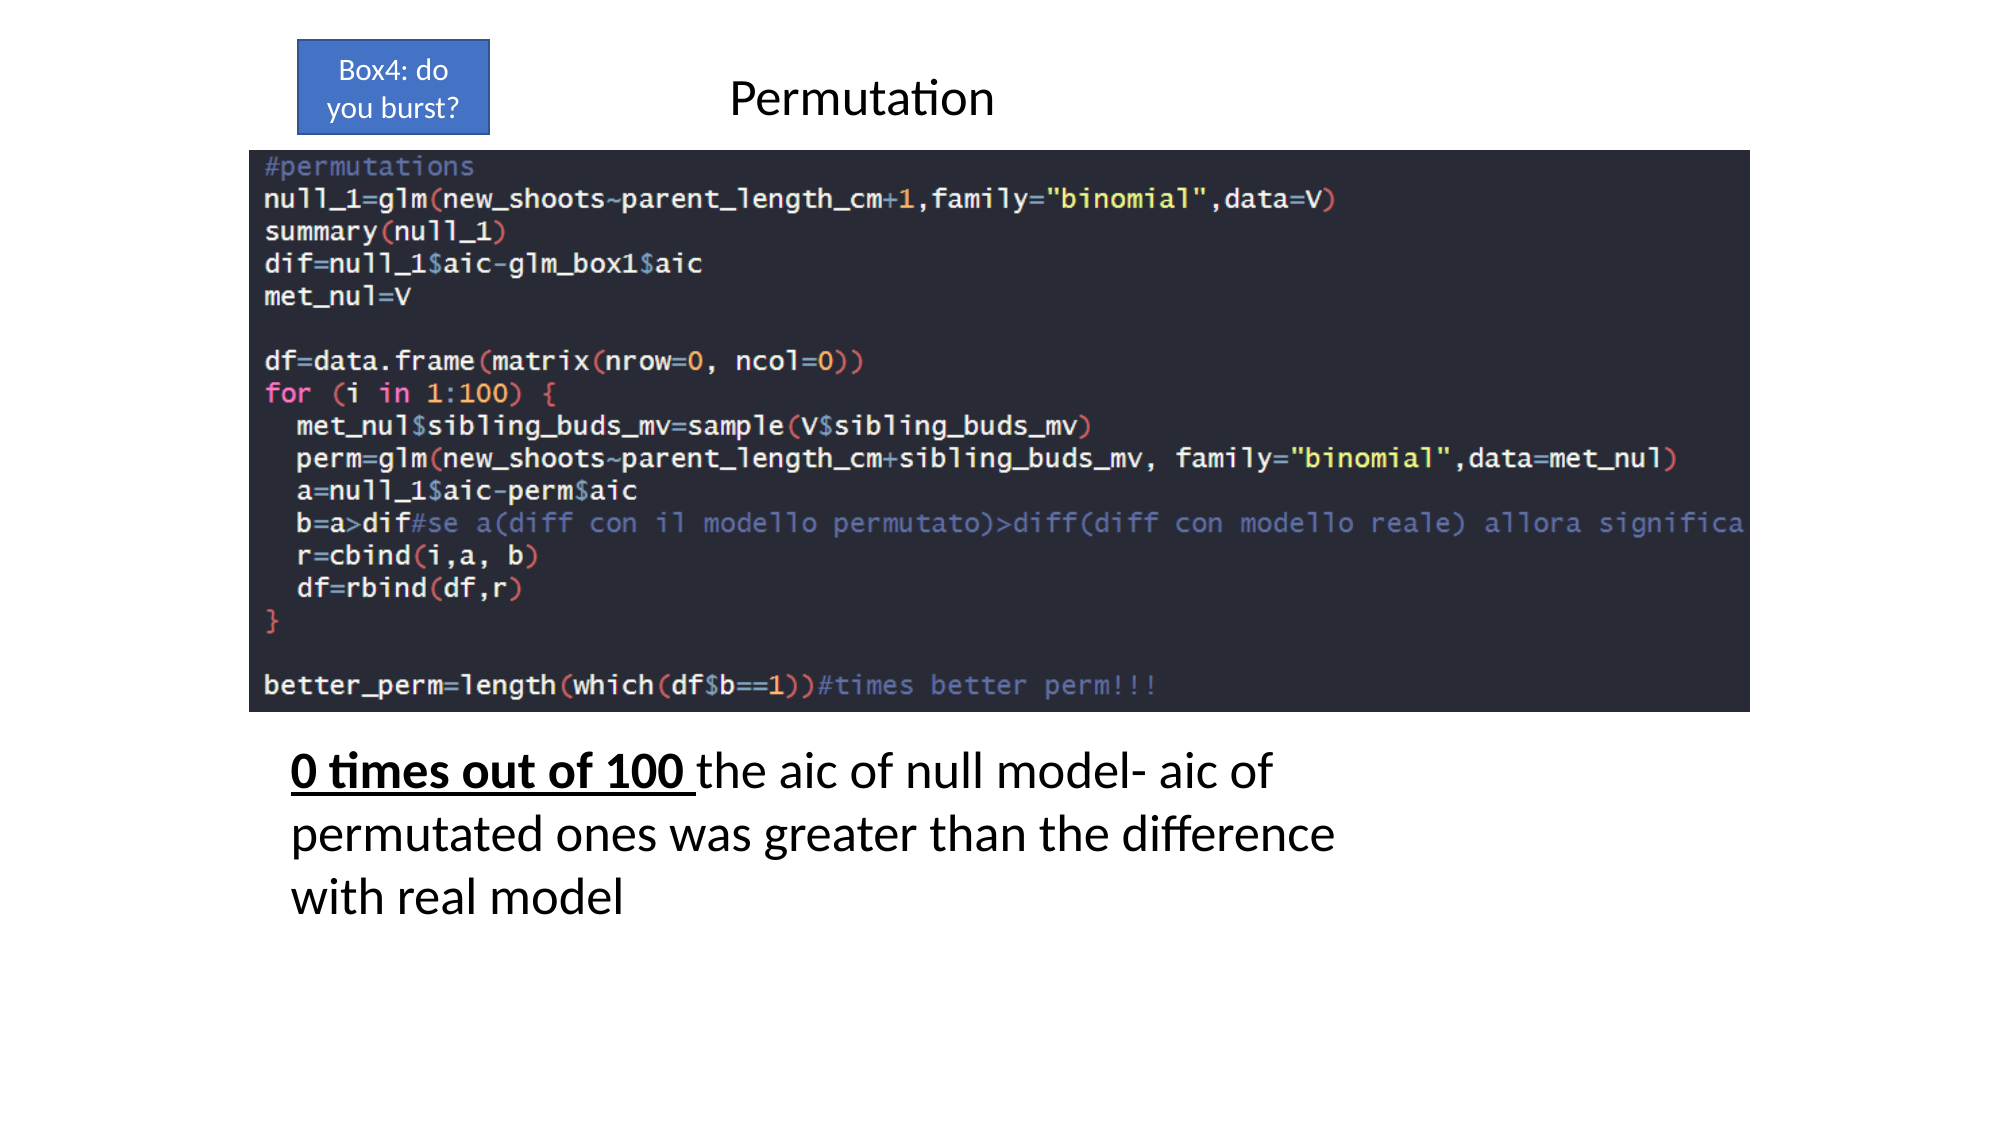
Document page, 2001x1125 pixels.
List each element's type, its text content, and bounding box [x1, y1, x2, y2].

picture [249, 150, 1750, 712]
text_box 0 times out of 100 the aic of null model- aic of permutated ones was greater than the difference with real model [275, 729, 1428, 933]
text_box Permutation [714, 55, 1125, 134]
text_box Box4: do you burst? [297, 39, 490, 135]
